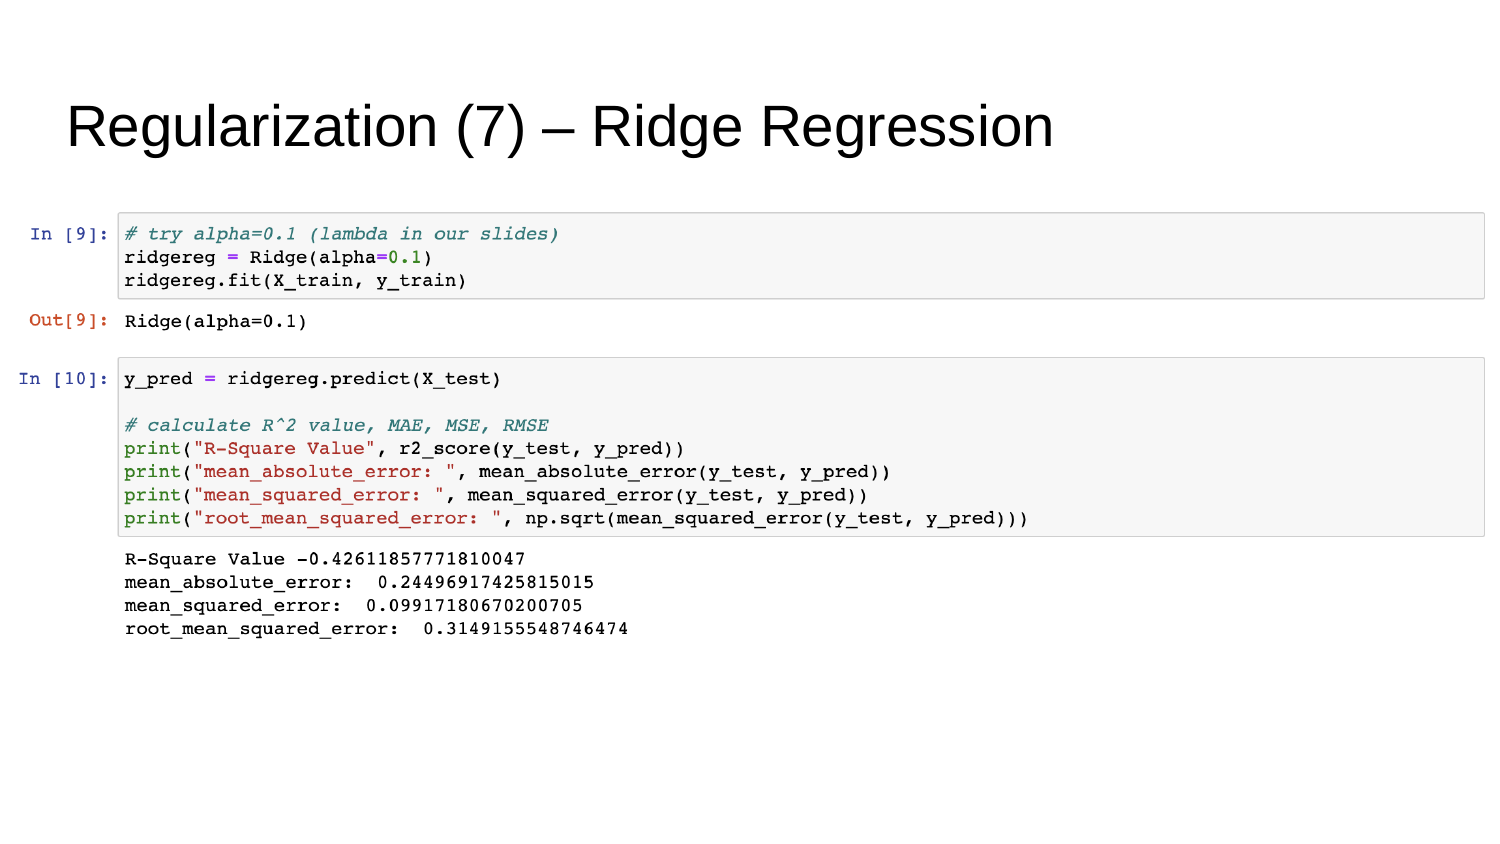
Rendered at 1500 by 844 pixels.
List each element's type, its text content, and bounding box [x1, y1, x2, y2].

title Regularization (7) – Ridge Regression [51, 72, 1449, 167]
picture [0, 194, 1500, 650]
